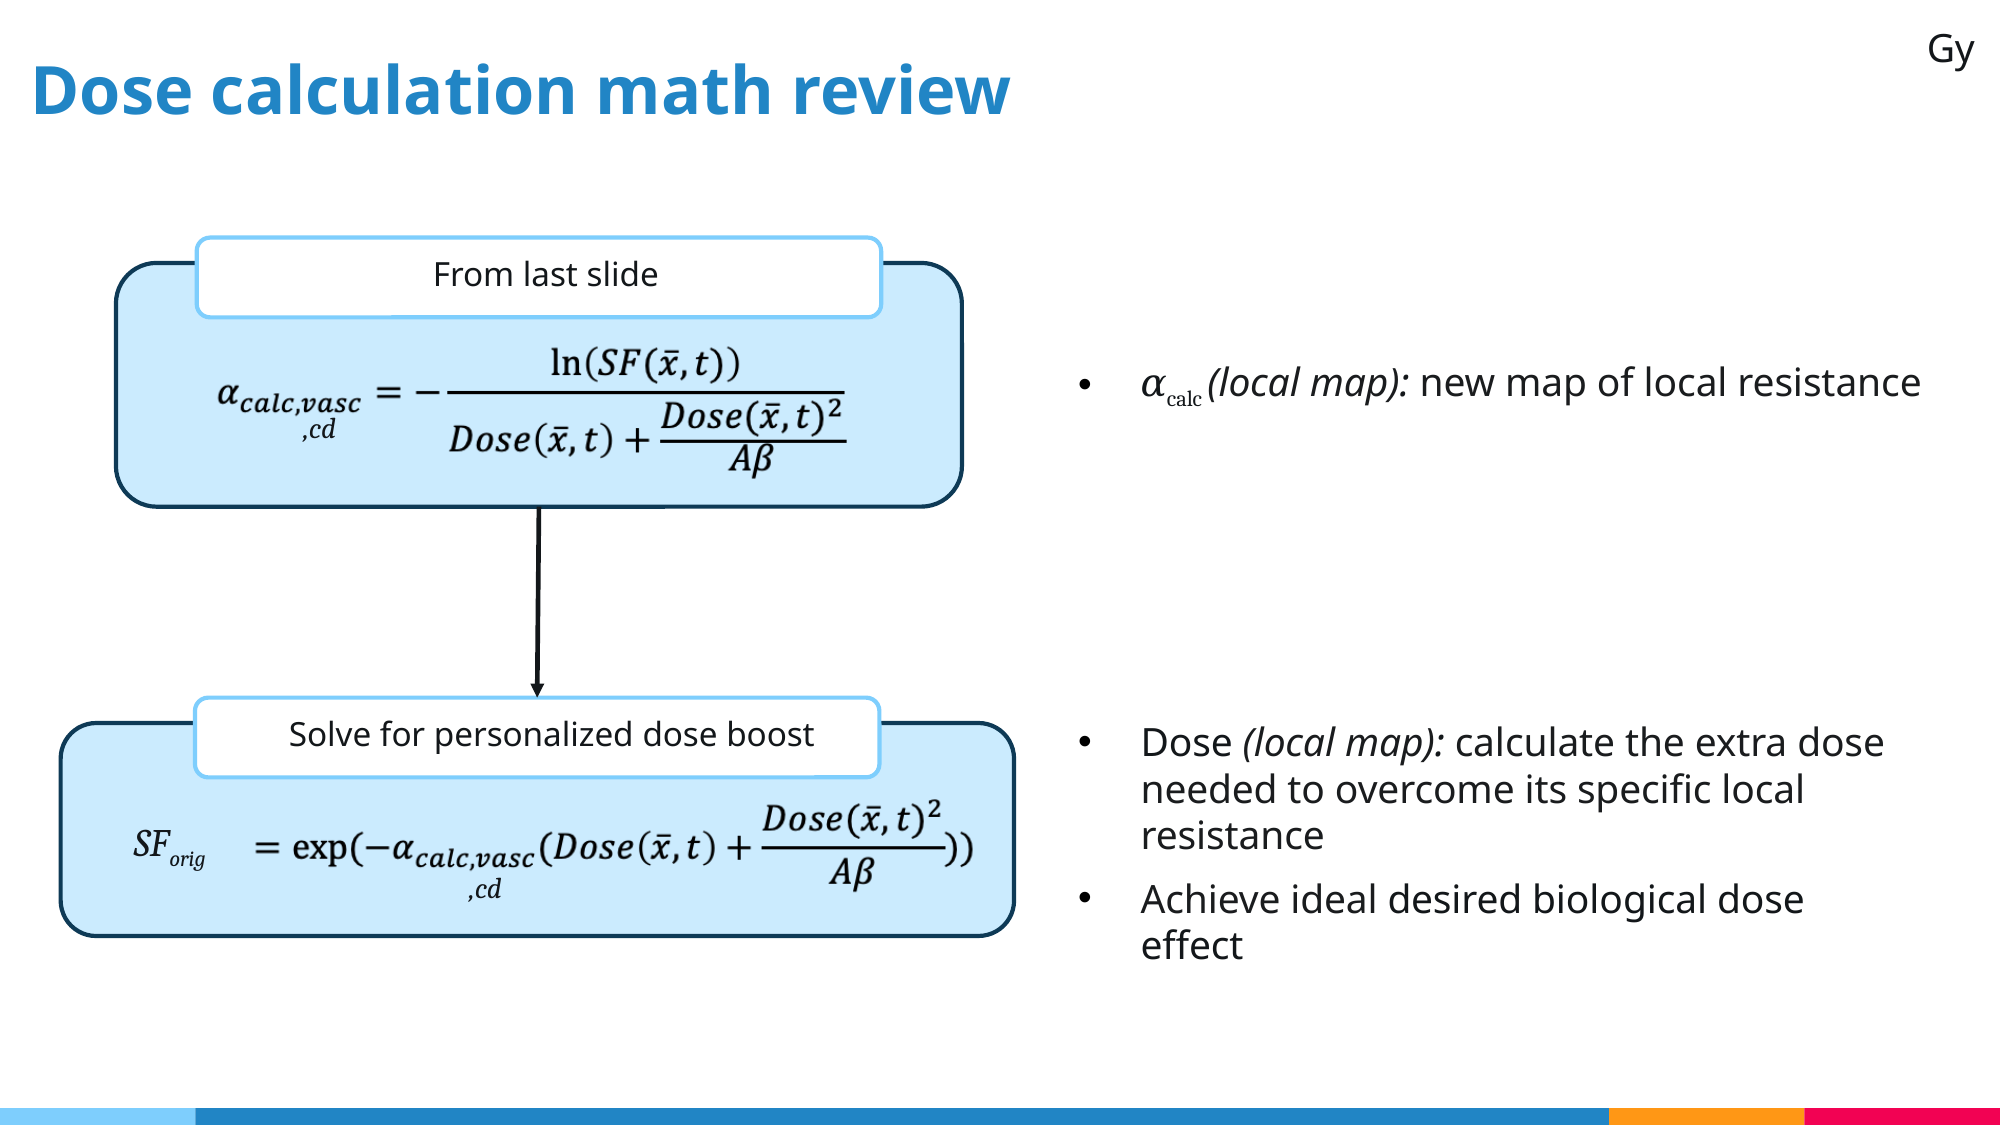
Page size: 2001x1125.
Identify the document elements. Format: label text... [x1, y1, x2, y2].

picture [251, 794, 1092, 911]
text_box [58, 720, 1017, 939]
text_box Solve for personalized dose boost [274, 705, 1002, 761]
text_box From last slide [418, 245, 691, 301]
text_box Dose (local map): calculate the extra dose needed to overcome its specific local resistance Achieve ideal desired biological dose effect [1063, 710, 1905, 975]
text_box SForig [119, 810, 246, 879]
text_box 𝛼calc (local map): new map of local resistance [1063, 350, 2000, 418]
title Dose calculation math review [10, 16, 1950, 148]
text_box [113, 260, 965, 509]
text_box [536, 506, 540, 698]
text_box [194, 235, 884, 320]
text_box [192, 695, 882, 780]
picture [206, 338, 854, 497]
